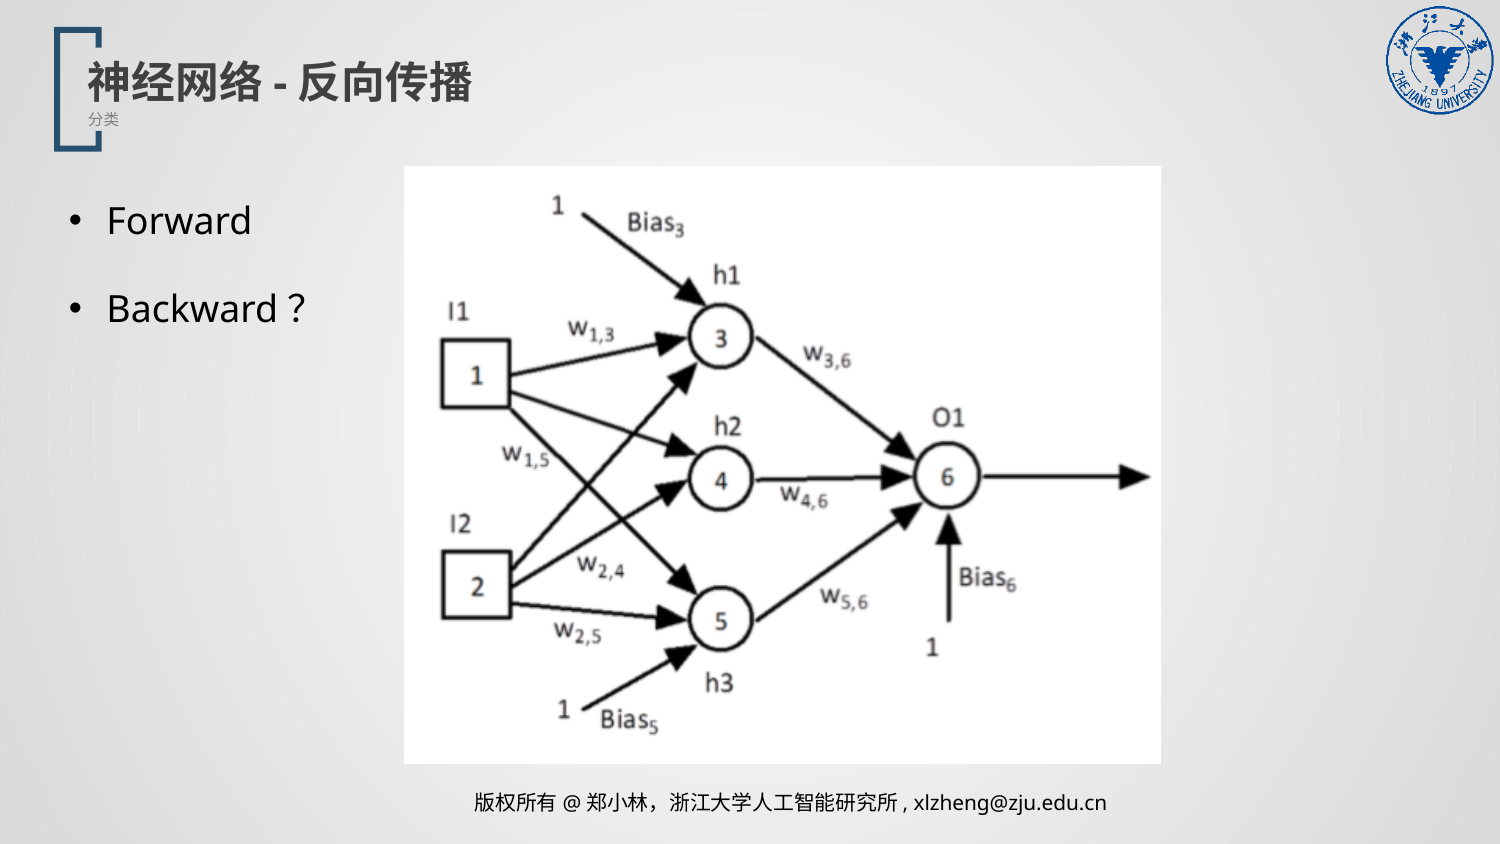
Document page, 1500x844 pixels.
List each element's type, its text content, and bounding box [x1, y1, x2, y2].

picture [1379, 0, 1500, 121]
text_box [54, 26, 647, 152]
text_box 版权所有@郑小林，浙江大学人工智能研究所, xlzheng@zju.edu.cn [459, 782, 1234, 828]
picture [404, 166, 1161, 764]
